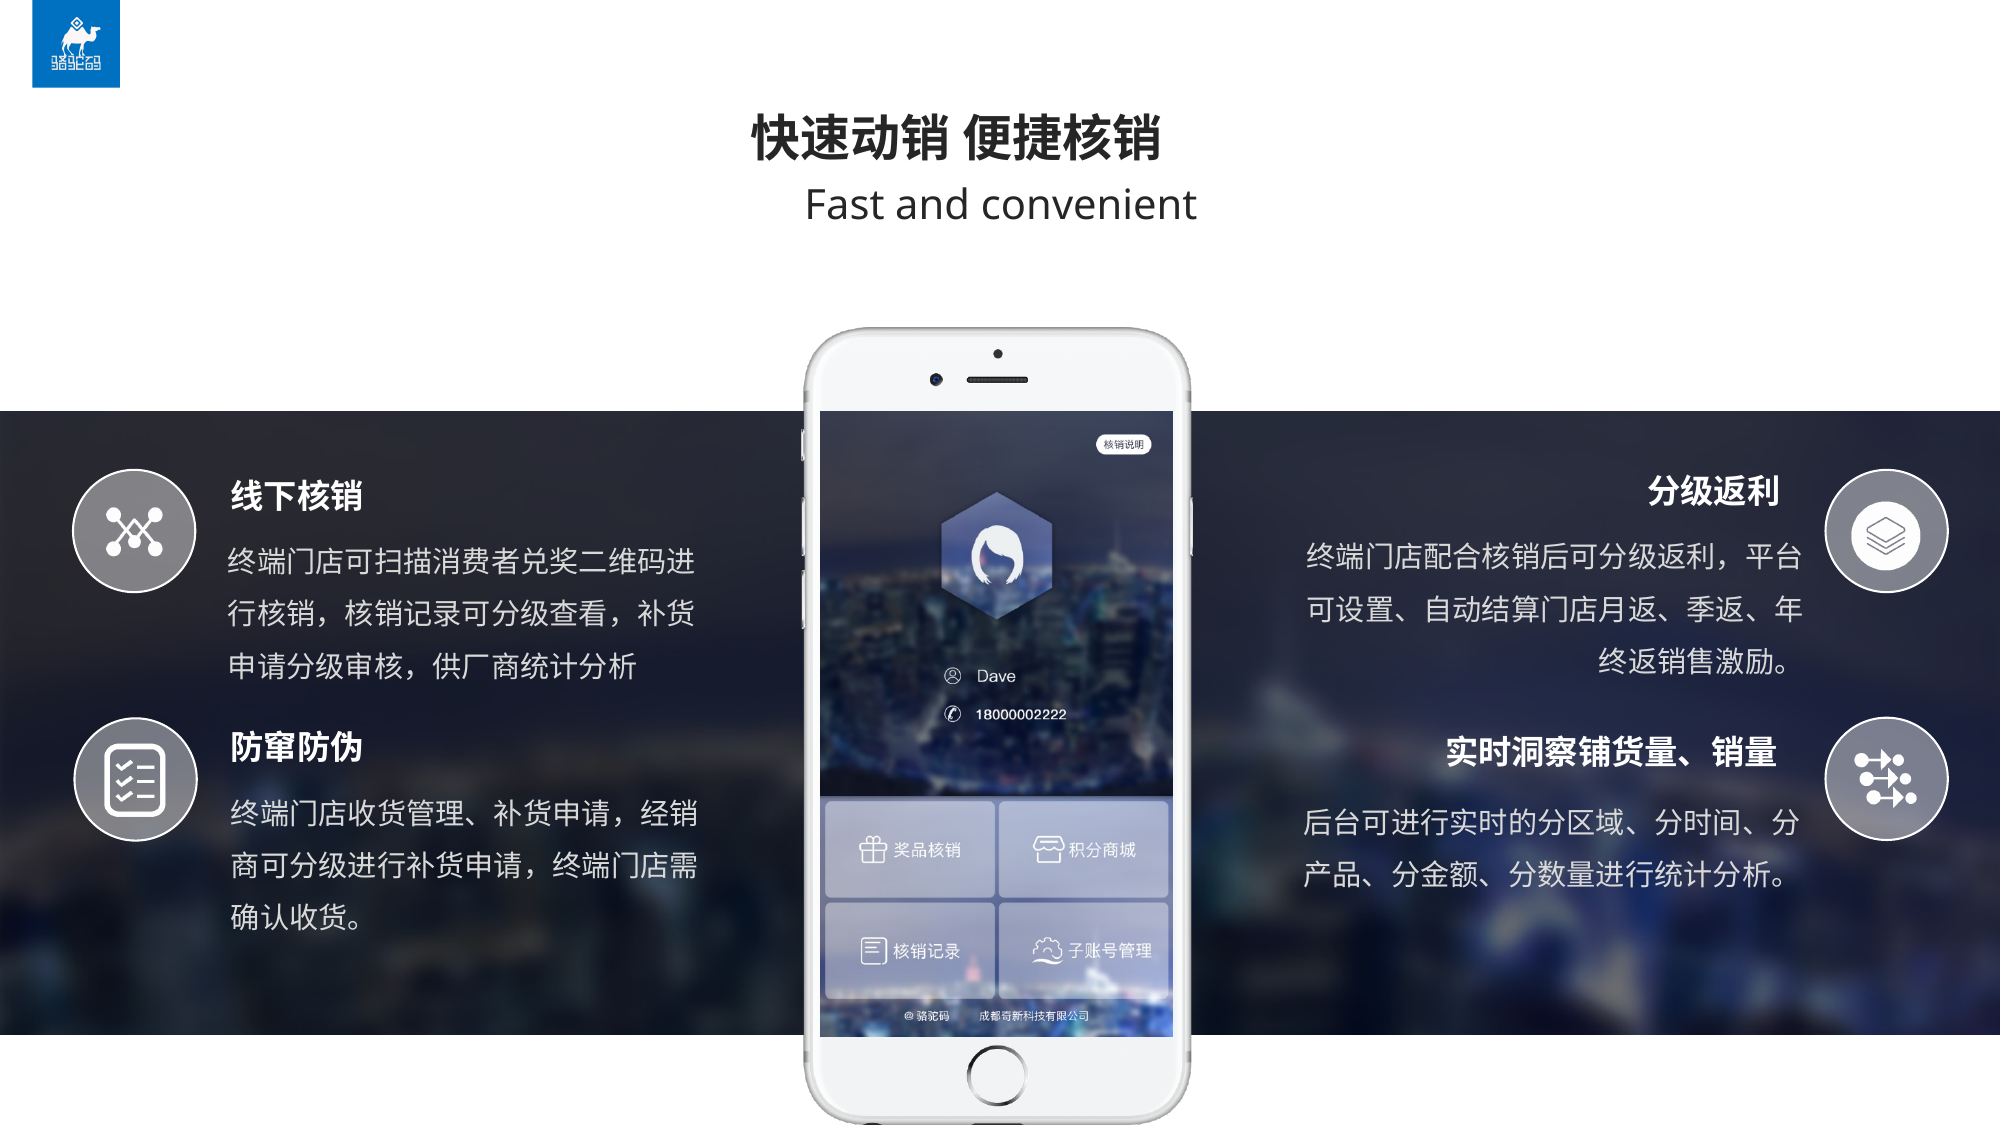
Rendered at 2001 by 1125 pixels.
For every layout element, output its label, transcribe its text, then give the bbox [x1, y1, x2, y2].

text_box 快速动销 便捷核销 [736, 99, 1272, 170]
text_box Fast and convenient [560, 170, 1442, 235]
picture [0, 327, 2000, 1125]
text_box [32, 0, 120, 88]
